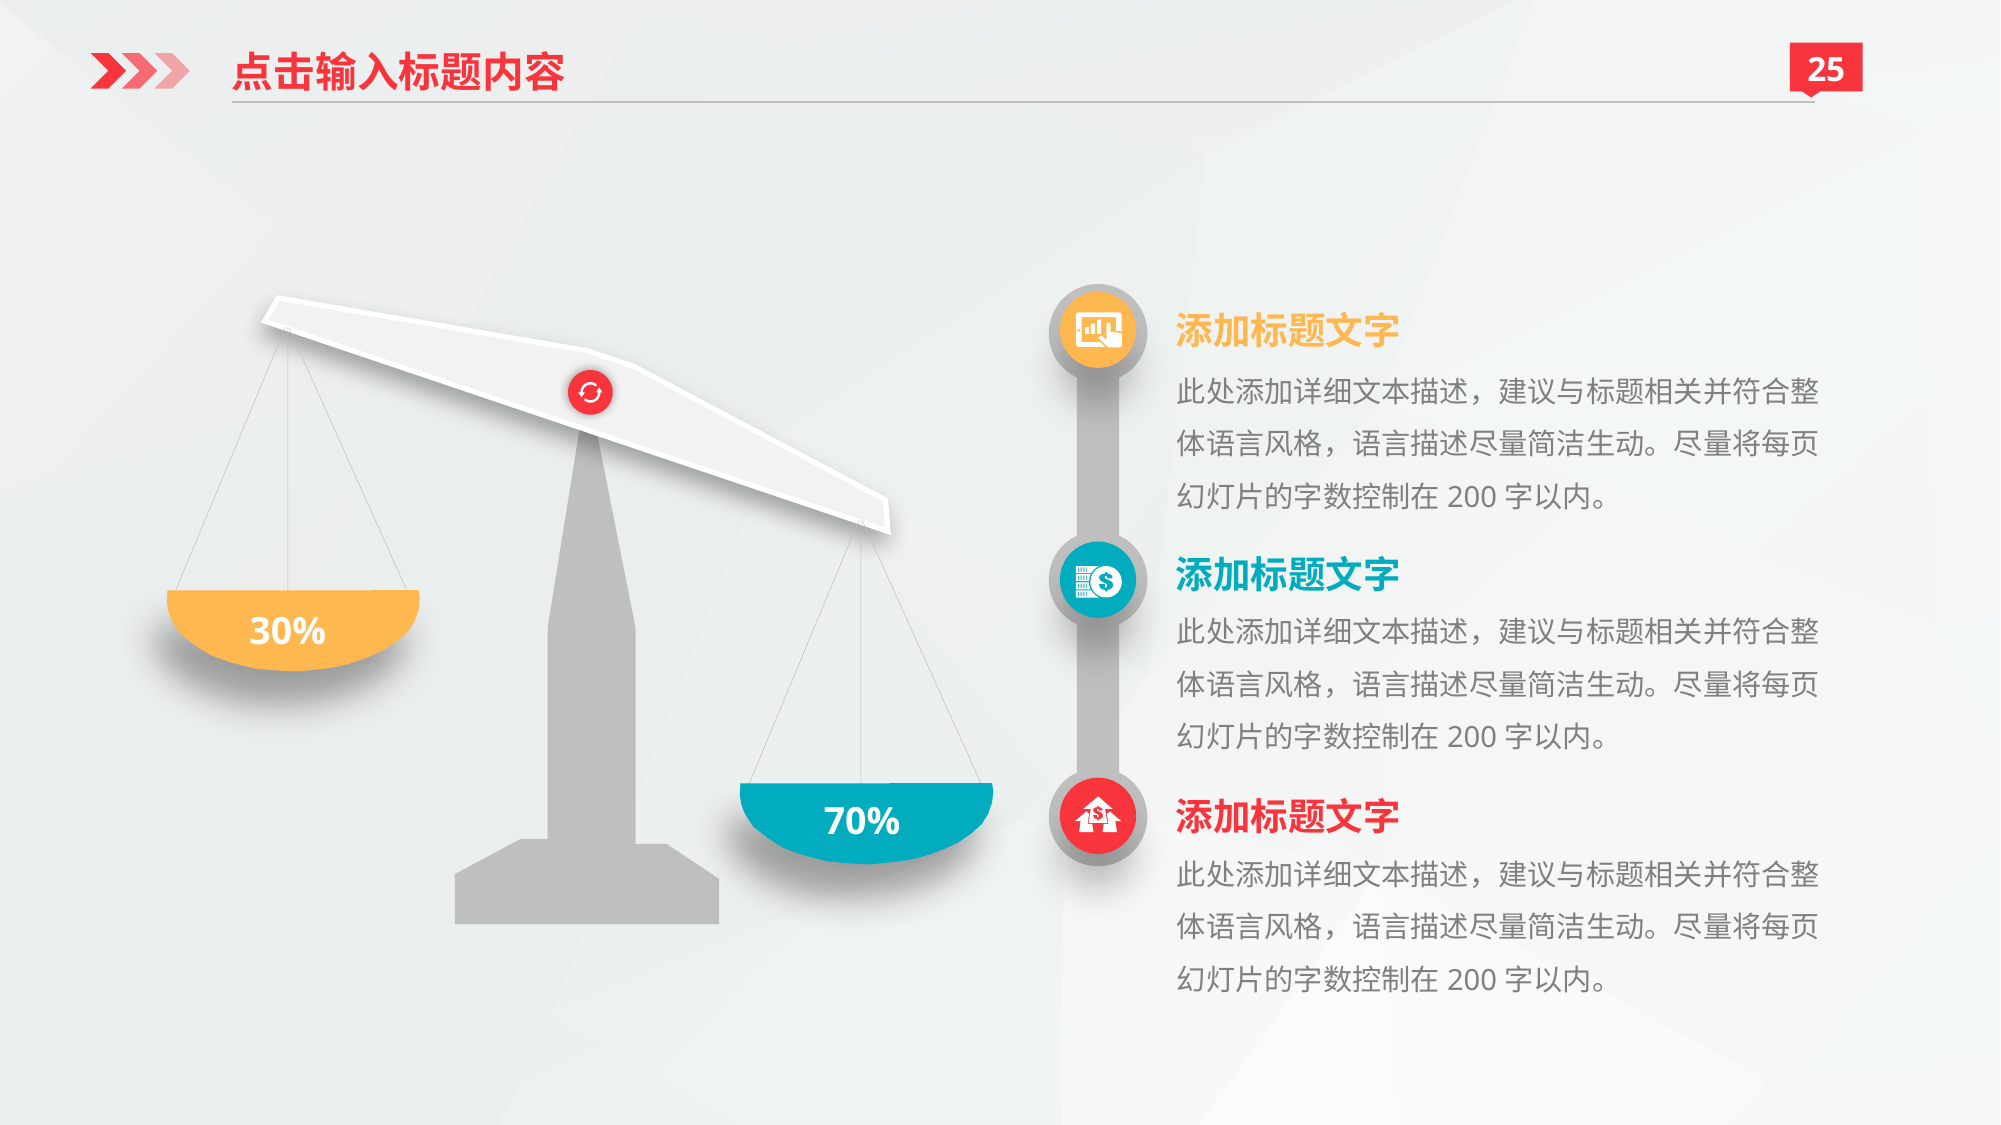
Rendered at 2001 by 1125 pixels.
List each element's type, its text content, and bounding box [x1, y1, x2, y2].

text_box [1048, 283, 1148, 867]
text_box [90, 52, 191, 89]
text_box 25 [1789, 42, 1863, 94]
text_box [452, 872, 722, 927]
text_box [1802, 94, 1821, 100]
text_box 点击输入标题内容 [220, 39, 587, 102]
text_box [1159, 299, 1838, 988]
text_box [166, 297, 994, 866]
picture [0, 0, 2001, 1125]
